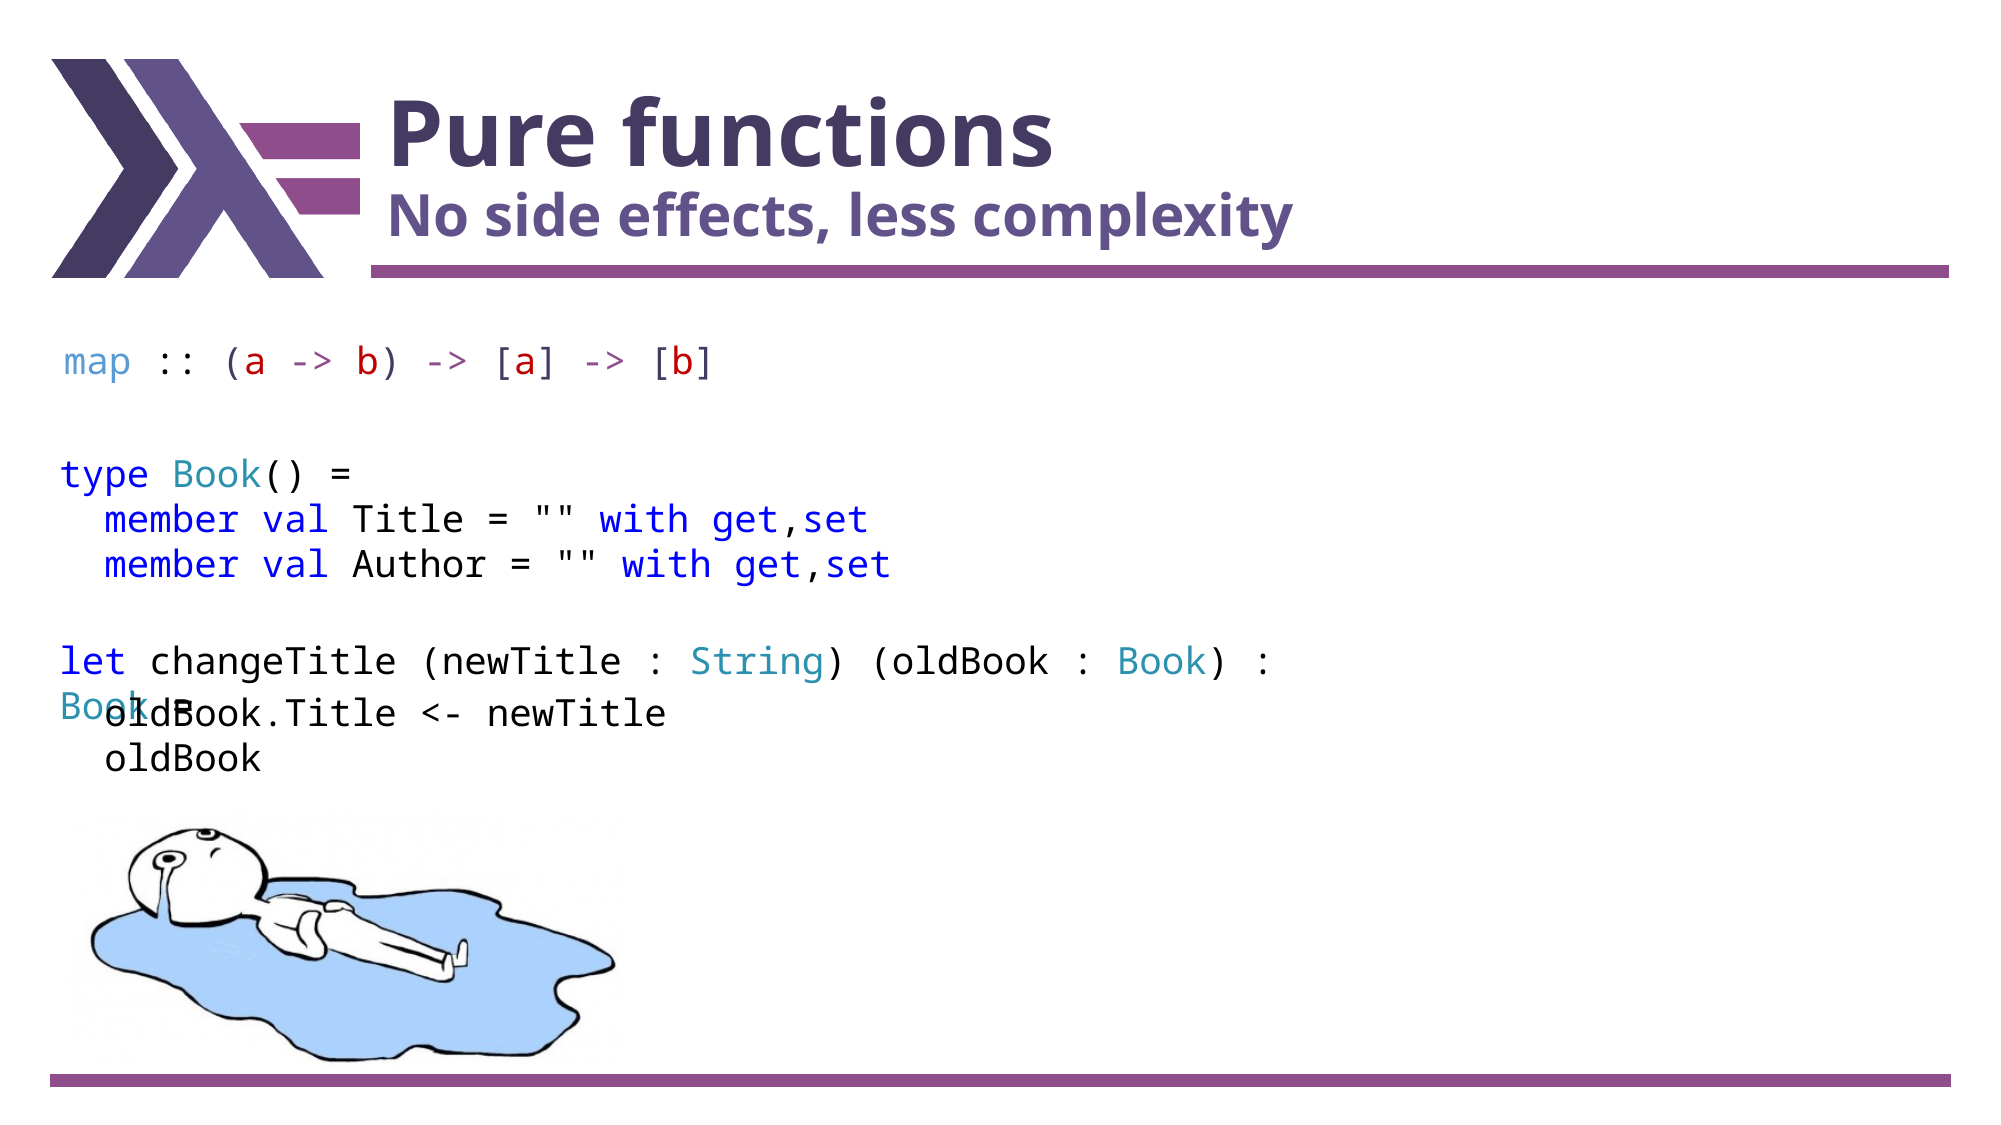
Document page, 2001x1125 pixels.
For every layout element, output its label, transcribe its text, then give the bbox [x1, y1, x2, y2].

text_box oldBook.Title <- newTitle oldBook [44, 681, 1045, 787]
text_box let changeTitle (newTitle : String) (oldBook : Book) : Book = [44, 629, 1341, 735]
text_box map :: (a -> b) -> [a] -> [b] [49, 329, 732, 390]
picture [68, 812, 622, 1066]
picture [51, 59, 360, 278]
text_box type Book() = member val Title = "" with get,set member val Author = "" with get,set [44, 442, 1045, 593]
title Pure functions No side effects, less complexity [371, 59, 1949, 278]
